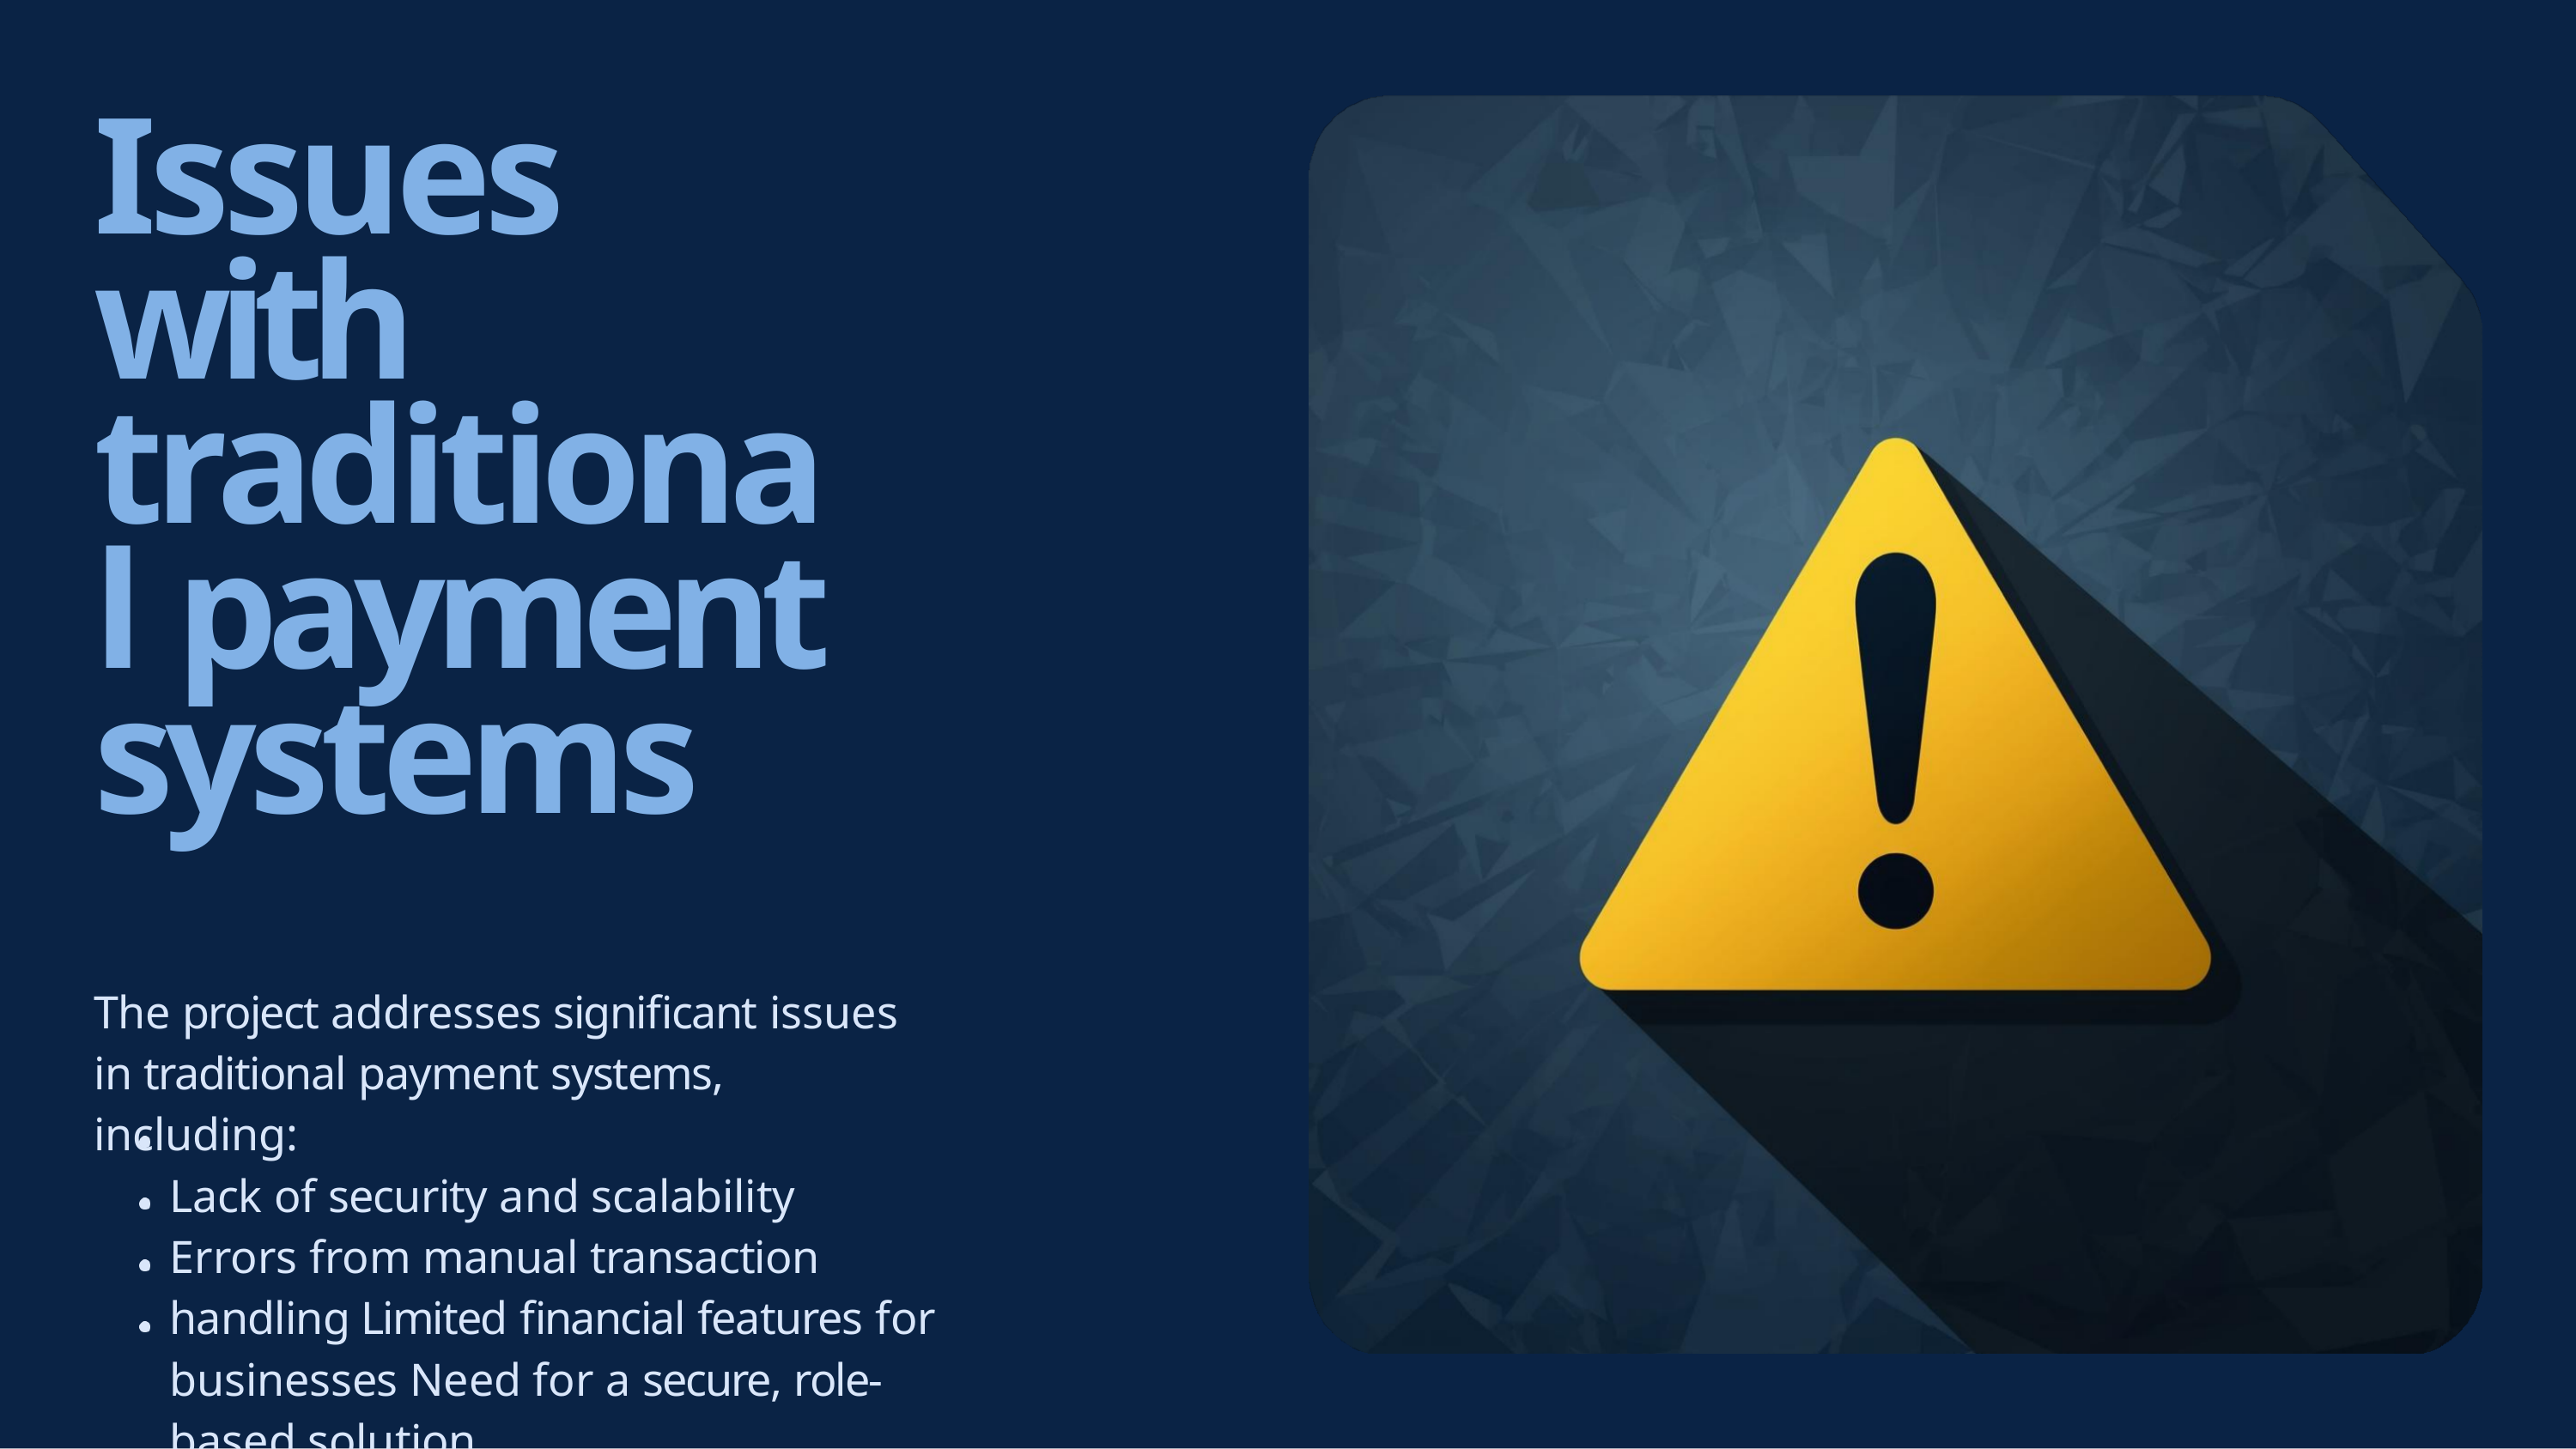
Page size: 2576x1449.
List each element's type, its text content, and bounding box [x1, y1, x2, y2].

text_box The project addresses significant issues in traditional payment systems, including: Lack of security and scalability Errors from manual transaction handling Limited financial features for businesses Need for a secure, role-based solution [92, 974, 957, 1449]
picture [139, 1136, 151, 1148]
picture [139, 1197, 151, 1210]
picture [139, 1259, 151, 1271]
title Issues with traditional payment systems [92, 68, 828, 843]
picture [139, 1321, 151, 1333]
picture [1309, 94, 2482, 1354]
